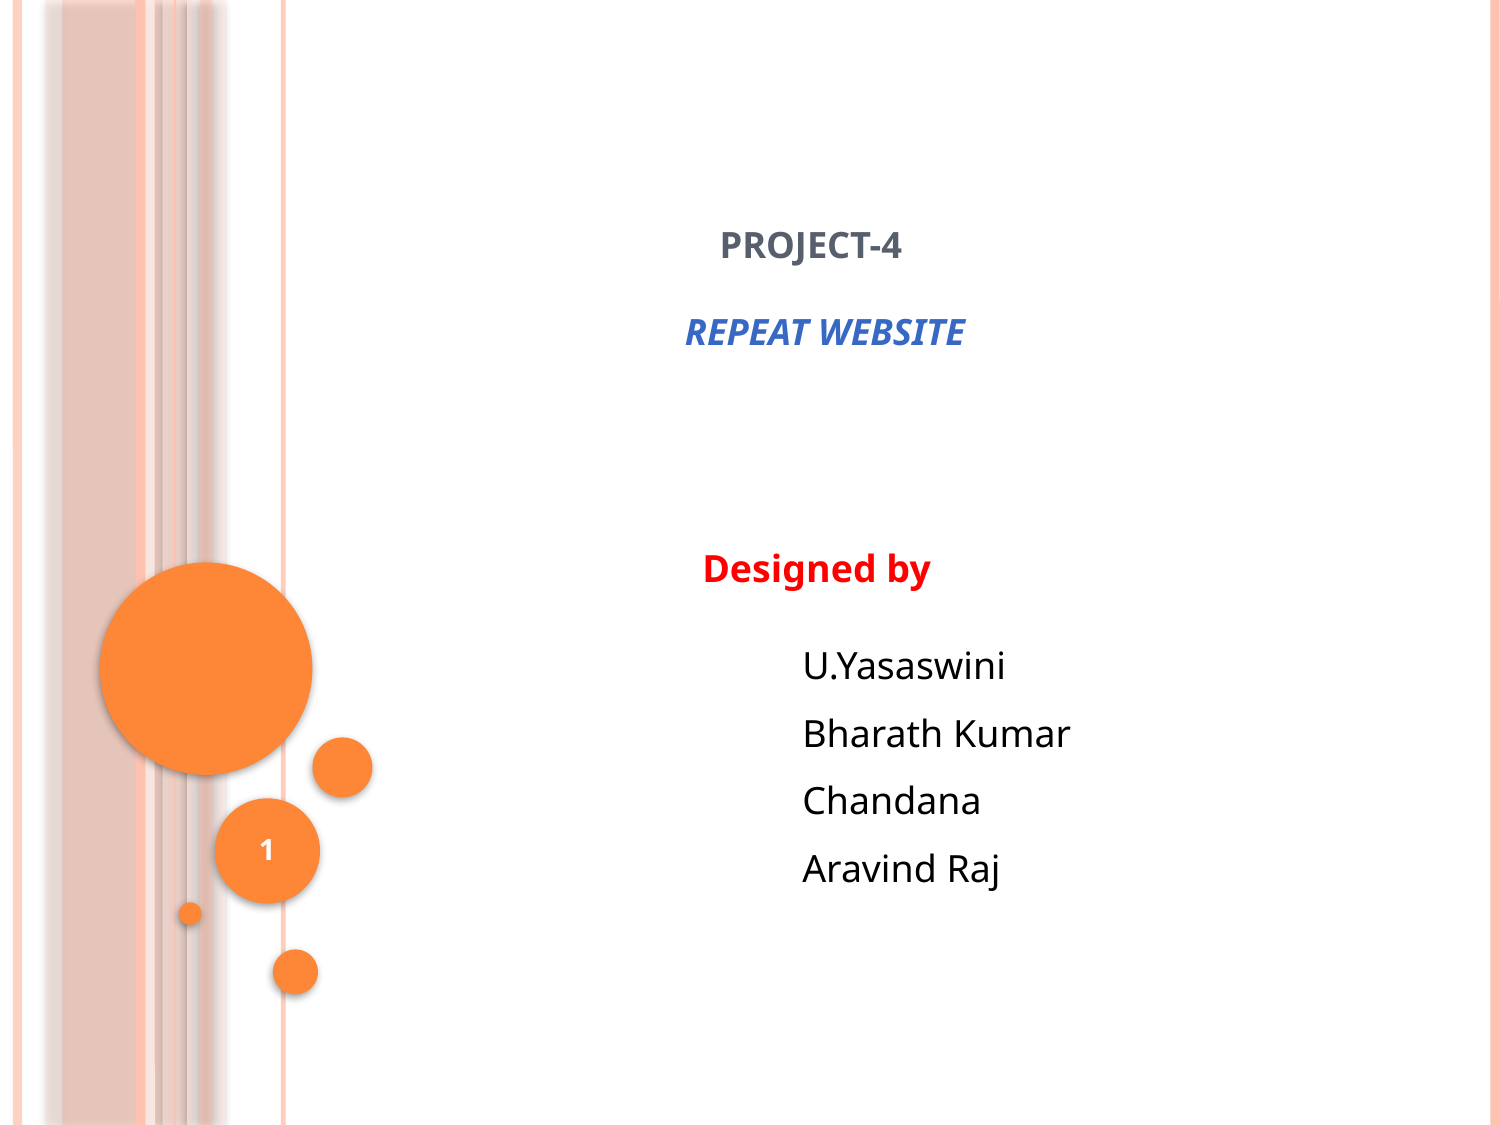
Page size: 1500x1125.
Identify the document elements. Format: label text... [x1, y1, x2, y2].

slide_number 1 [217, 808, 318, 894]
title PROJECT-4 repEAT website [399, 212, 1213, 404]
subtitle Designed by [237, 537, 1288, 825]
text_box U.Yasaswini Bharath Kumar Chandana Aravind Raj [787, 612, 1263, 943]
